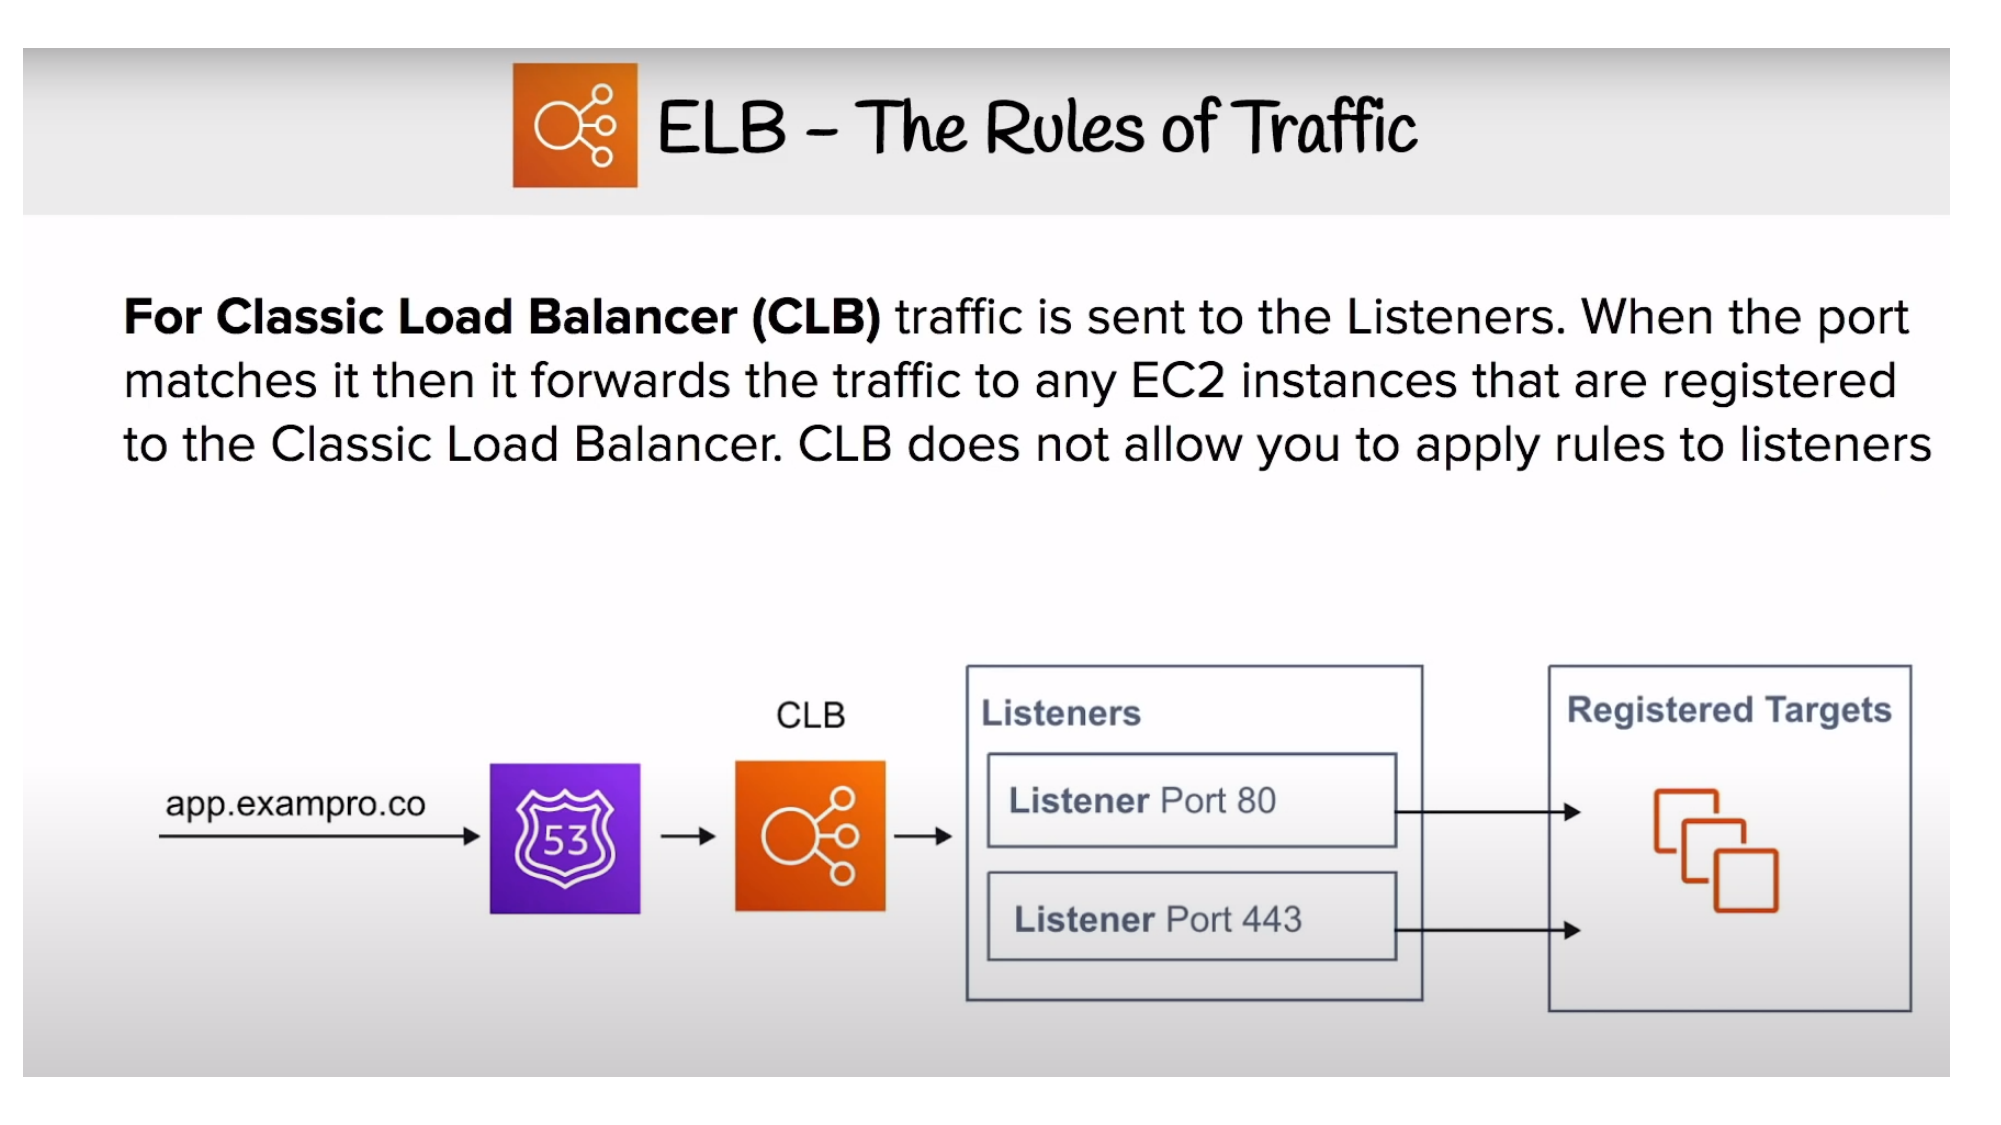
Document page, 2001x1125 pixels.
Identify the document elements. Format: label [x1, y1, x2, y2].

picture [23, 48, 1950, 1077]
